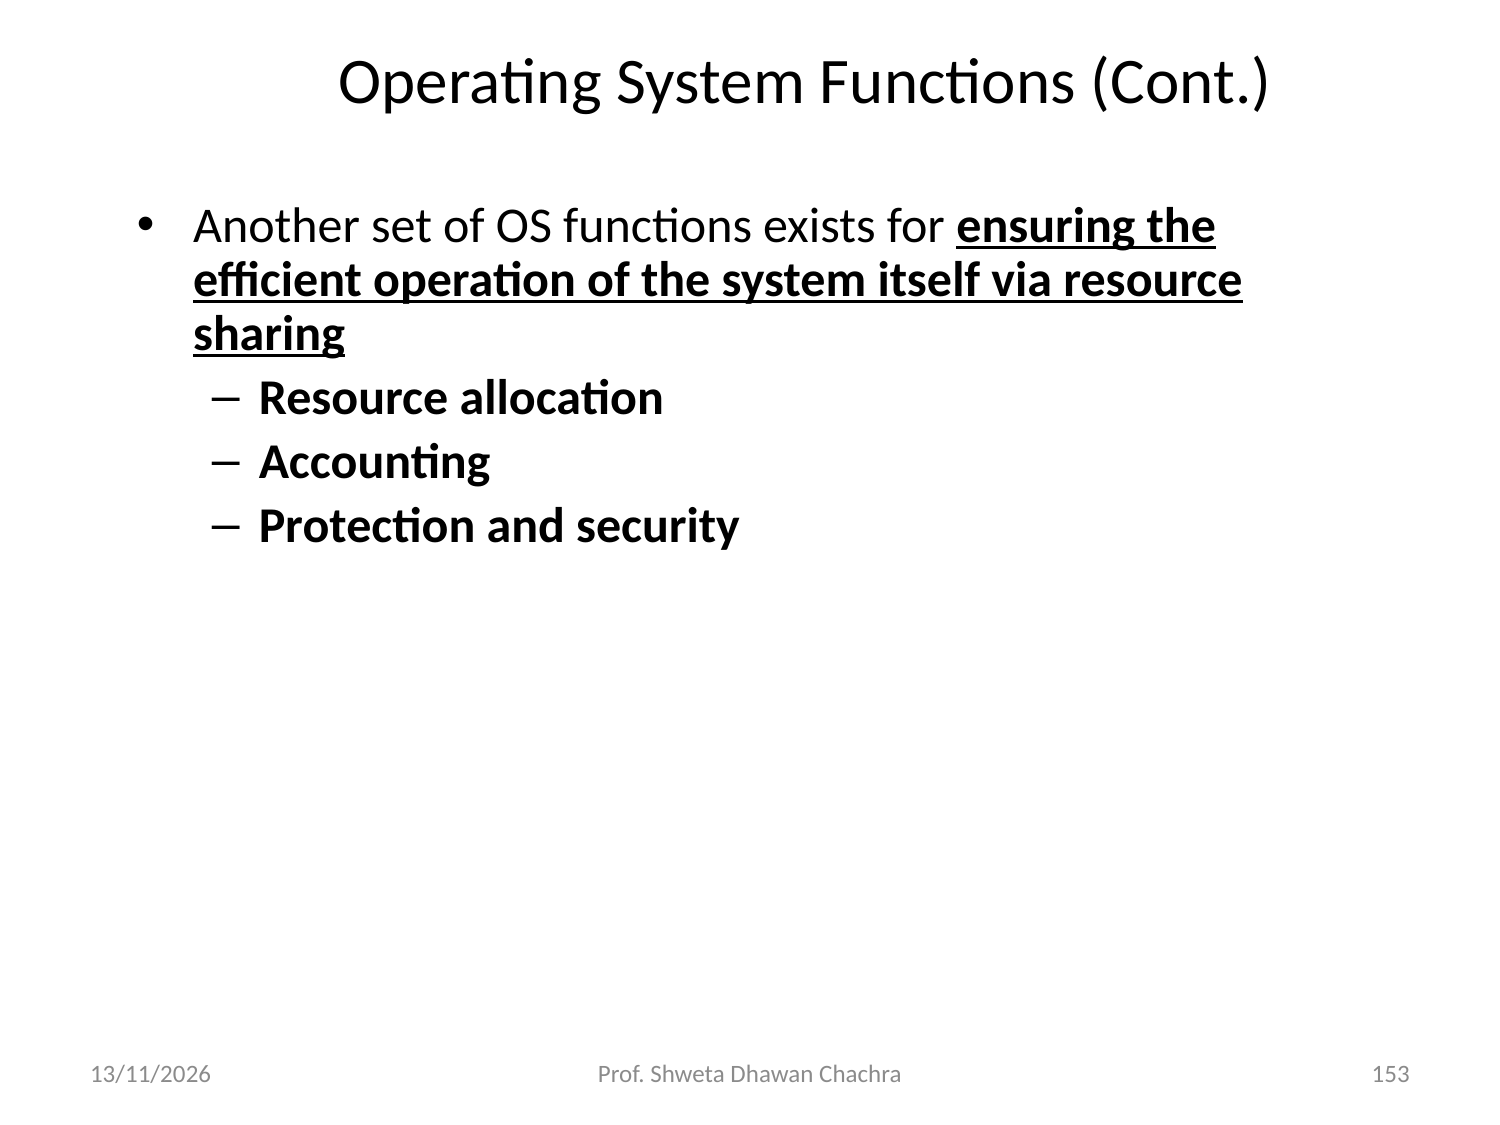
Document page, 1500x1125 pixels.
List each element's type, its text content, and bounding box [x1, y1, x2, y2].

footer Prof. Shweta Dhawan Chachra [512, 1042, 988, 1103]
list Another set of OS functions exists for ensuring the efficient operation of the system itself via resource sharing Resource allocation Accounting Protection and security [121, 191, 1337, 997]
slide_number 153 [1074, 1042, 1425, 1103]
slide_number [75, 1042, 425, 1103]
title Operating System Functions (Cont.) [164, 29, 1447, 125]
